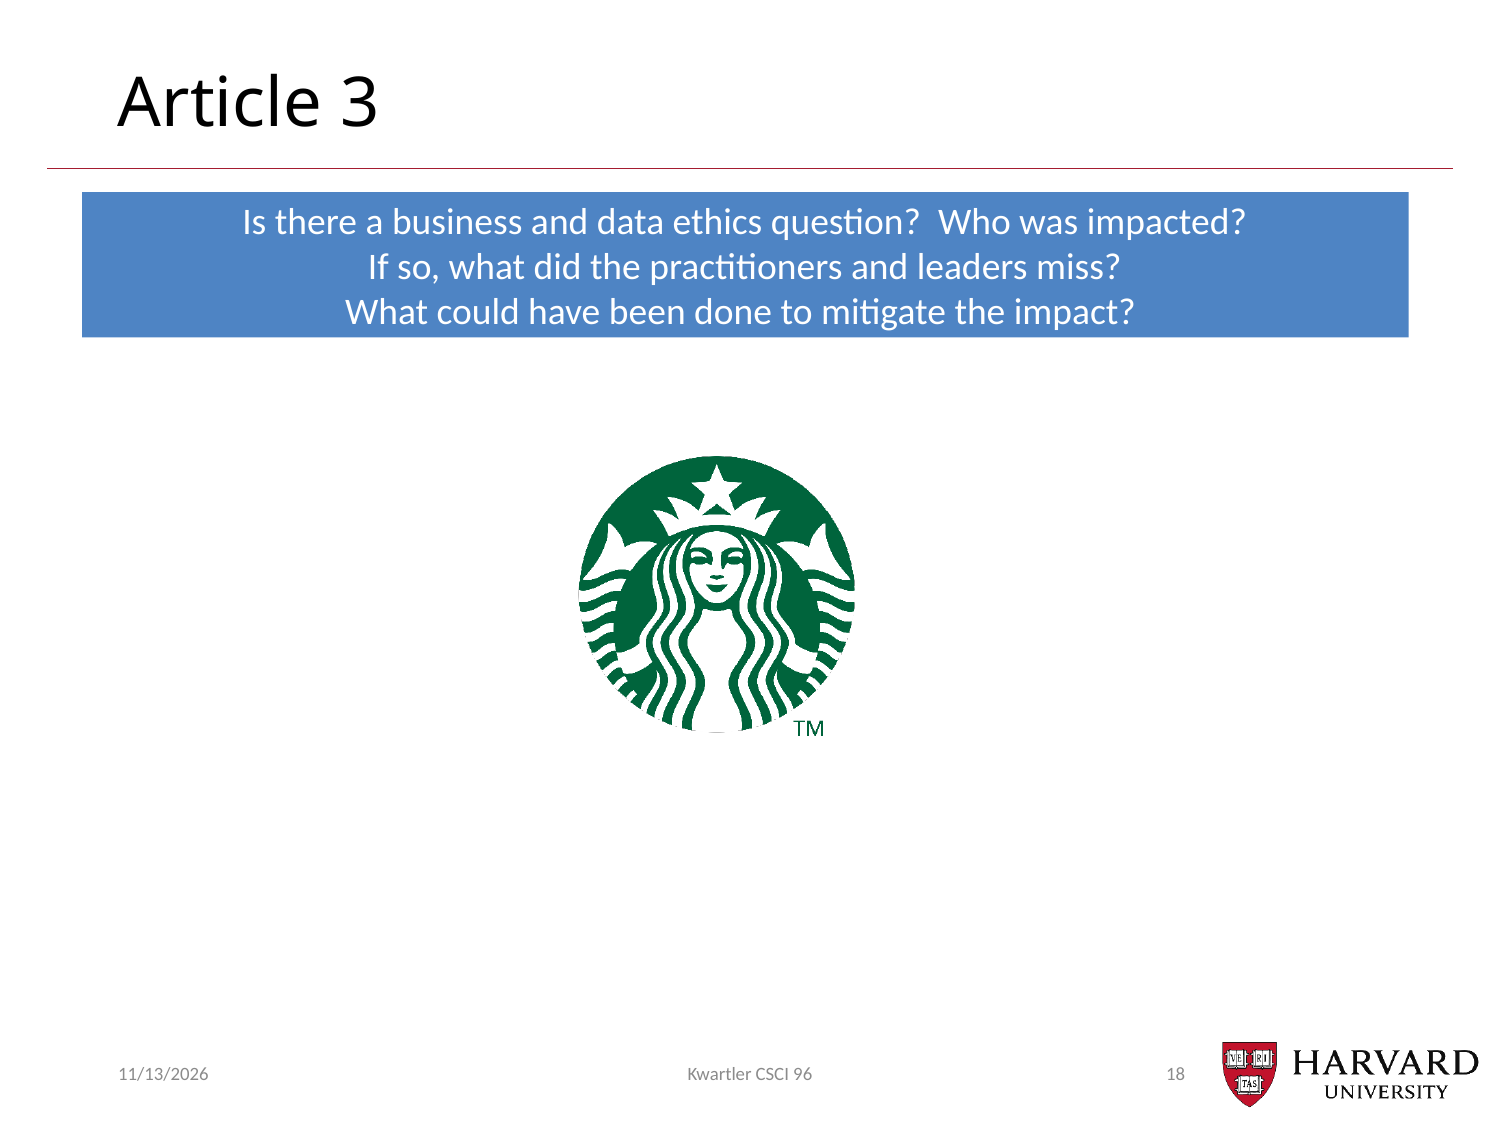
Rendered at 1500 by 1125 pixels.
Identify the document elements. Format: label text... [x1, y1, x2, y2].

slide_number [103, 1042, 441, 1103]
picture [1200, 1024, 1500, 1125]
footer Kwartler CSCI 96 [496, 1042, 1004, 1103]
title Article 3 [103, 59, 1397, 157]
text_box Is there a business and data ethics question? Who was impacted? If so, what did the practitioners and leaders miss? What could have been done to mitigate the impact? [81, 191, 1410, 338]
picture [566, 443, 867, 748]
slide_number 18 [1059, 1042, 1200, 1103]
